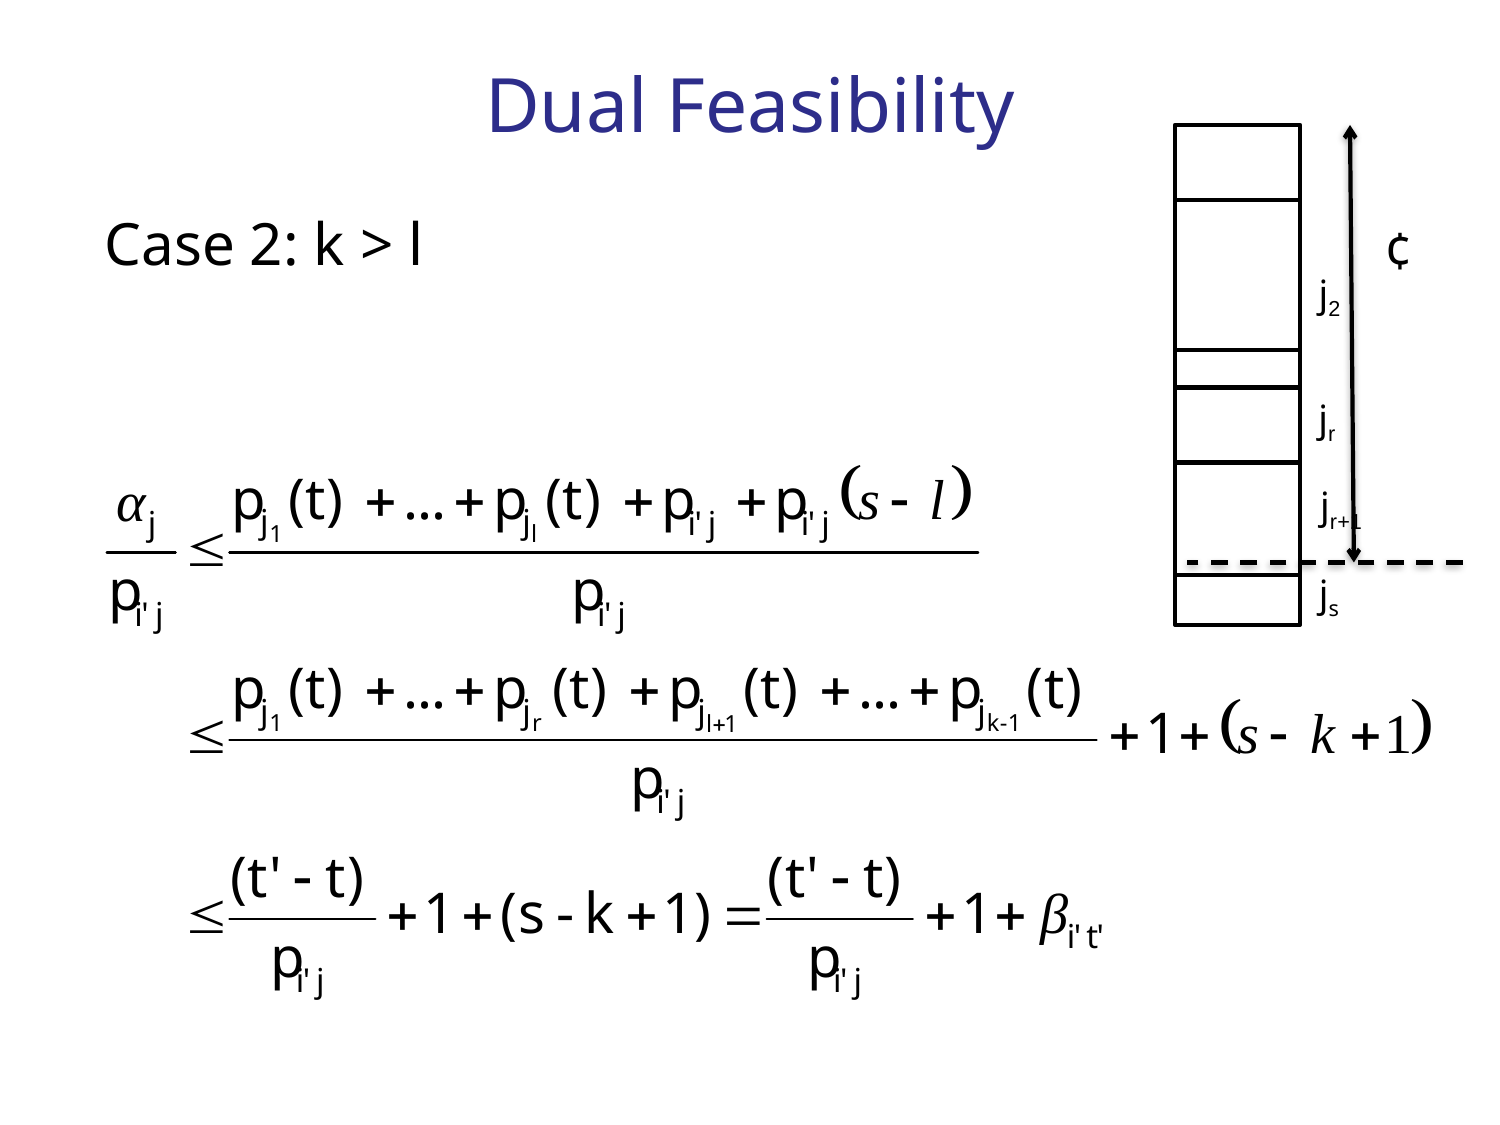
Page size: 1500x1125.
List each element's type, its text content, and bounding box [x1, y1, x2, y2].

title Dual Feasibility [74, 37, 1426, 168]
text_box [1173, 354, 1302, 385]
text_box Case 2: k > l [89, 200, 455, 285]
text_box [1132, 341, 1500, 346]
text_box [1173, 385, 1302, 460]
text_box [91, 462, 1432, 1013]
text_box ¢ [1369, 212, 1428, 288]
text_box j2 [1303, 262, 1345, 329]
text_box [1173, 123, 1302, 198]
text_box [1173, 198, 1302, 340]
text_box jr [1303, 387, 1346, 454]
